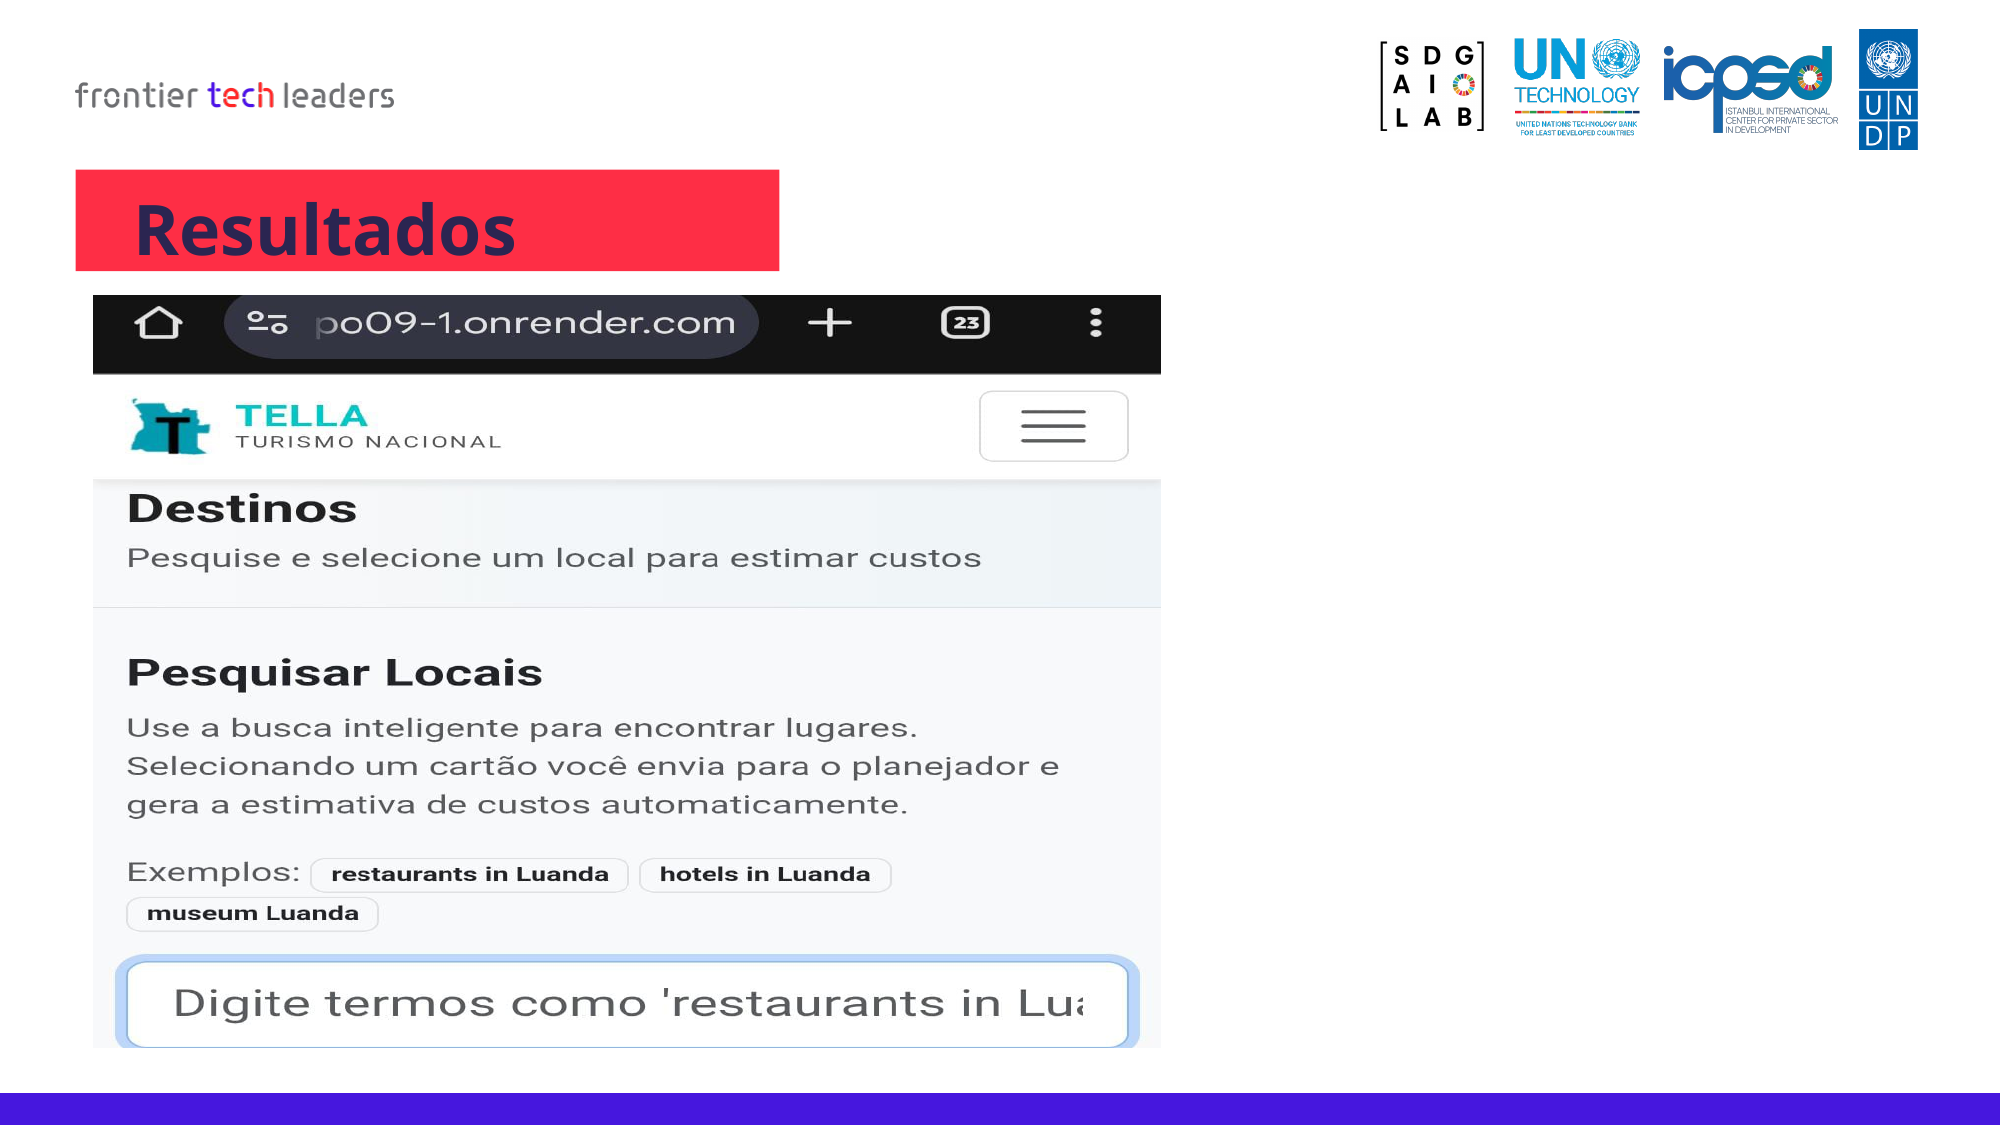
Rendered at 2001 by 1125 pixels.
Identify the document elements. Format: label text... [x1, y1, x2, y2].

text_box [1377, 29, 1918, 150]
text_box [75, 169, 125, 272]
picture [75, 82, 394, 108]
text_box [0, 1093, 2000, 1125]
title Resultados [125, 160, 1399, 305]
picture [93, 295, 1161, 1049]
